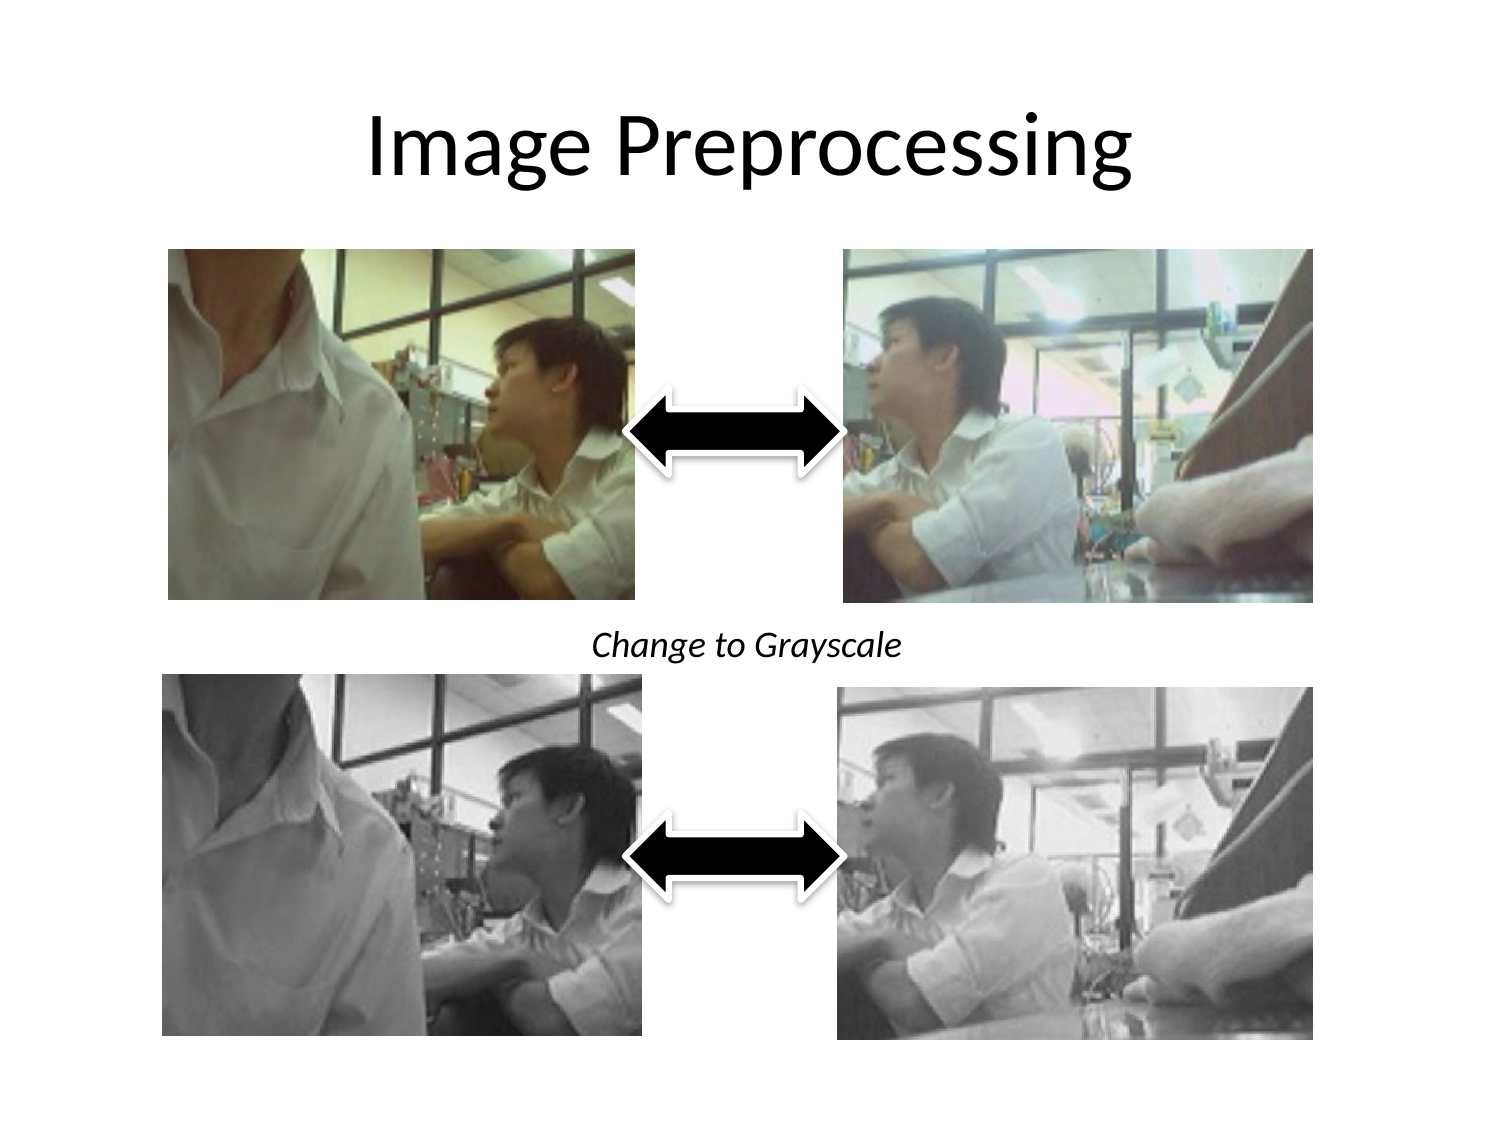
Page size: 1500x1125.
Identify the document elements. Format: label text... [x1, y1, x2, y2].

text_box [647, 809, 832, 903]
title Image Preprocessing [75, 45, 1425, 233]
picture [162, 674, 642, 1036]
picture [837, 687, 1313, 1040]
text_box Change to Grayscale [576, 612, 918, 673]
picture [842, 249, 1313, 604]
picture [167, 249, 635, 601]
text_box [639, 384, 837, 478]
